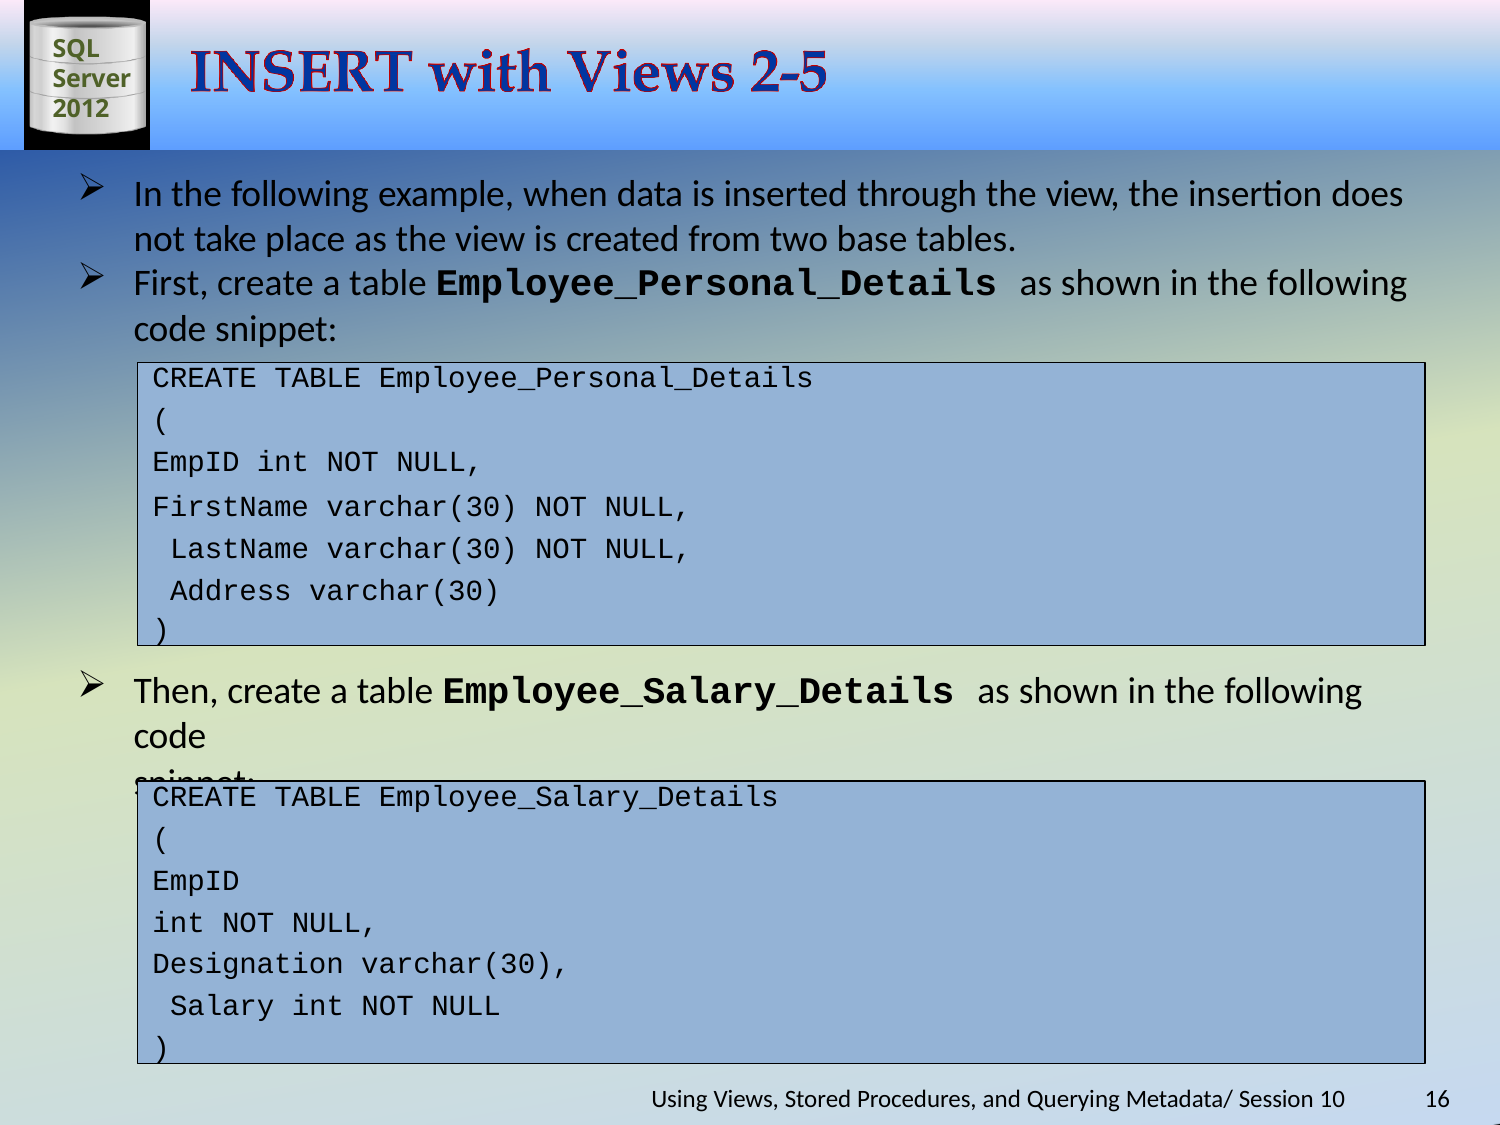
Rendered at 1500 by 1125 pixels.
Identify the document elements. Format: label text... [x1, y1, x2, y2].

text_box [0, 0, 1500, 151]
picture [191, 48, 826, 93]
slide_number Using Views, Stored Procedures, and Querying Metadata/ Session 10 [649, 1086, 1350, 1125]
picture [0, 151, 1500, 1125]
text_box CREATE TABLE Employee_Personal_Details ( EmpID int NOT NULL, FirstName varchar(30) NOT NULL, LastName varchar(30) NOT NULL, Address varchar(30) ) [137, 362, 1425, 646]
text_box CREATE TABLE Employee_Salary_Details ( EmpID int NOT NULL, Designation varchar(30), Salary int NOT NULL ) [137, 780, 1425, 1064]
text_box In the following example, when data is inserted through the view, the insertion does not take place as the view is created from two base tables. First, create a table Employee_Personal_Details as shown in the following code snippet: [75, 167, 1416, 350]
slide_number 16 [1418, 1086, 1457, 1125]
text_box Then, create a table Employee_Salary_Details as shown in the following code snippet: [75, 664, 1440, 803]
